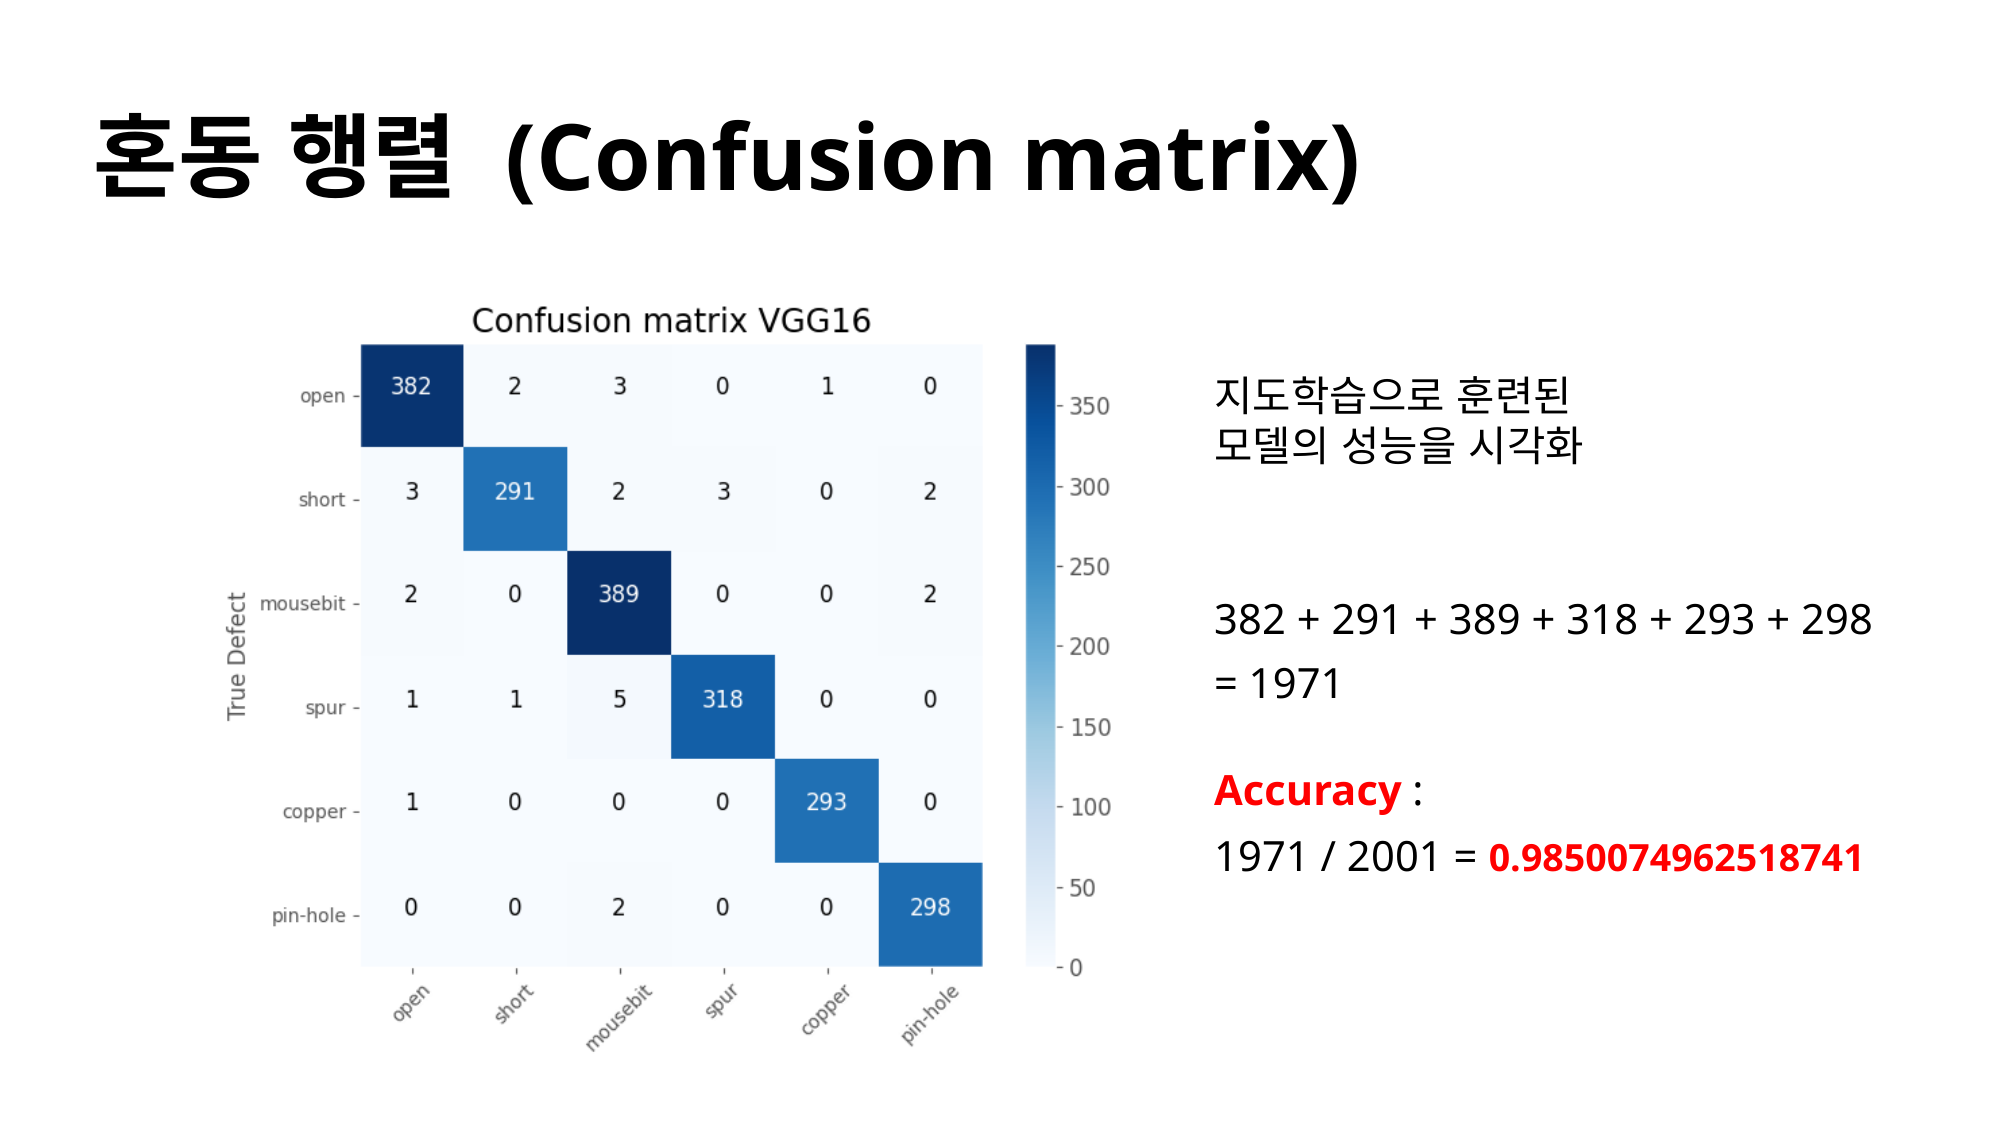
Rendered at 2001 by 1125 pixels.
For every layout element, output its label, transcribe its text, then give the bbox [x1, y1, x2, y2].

text_box 1971 / 2001 = 0.9850074962518741 [1258, 821, 1963, 887]
text_box 지도학습으로 훈련된 모델의 성능을 시각화 [1258, 362, 1907, 478]
text_box Accuracy : [1258, 756, 1907, 822]
title 혼동 행렬 (Confusion matrix) [79, 52, 1804, 270]
picture [179, 246, 1258, 1056]
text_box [1199, 585, 1963, 716]
